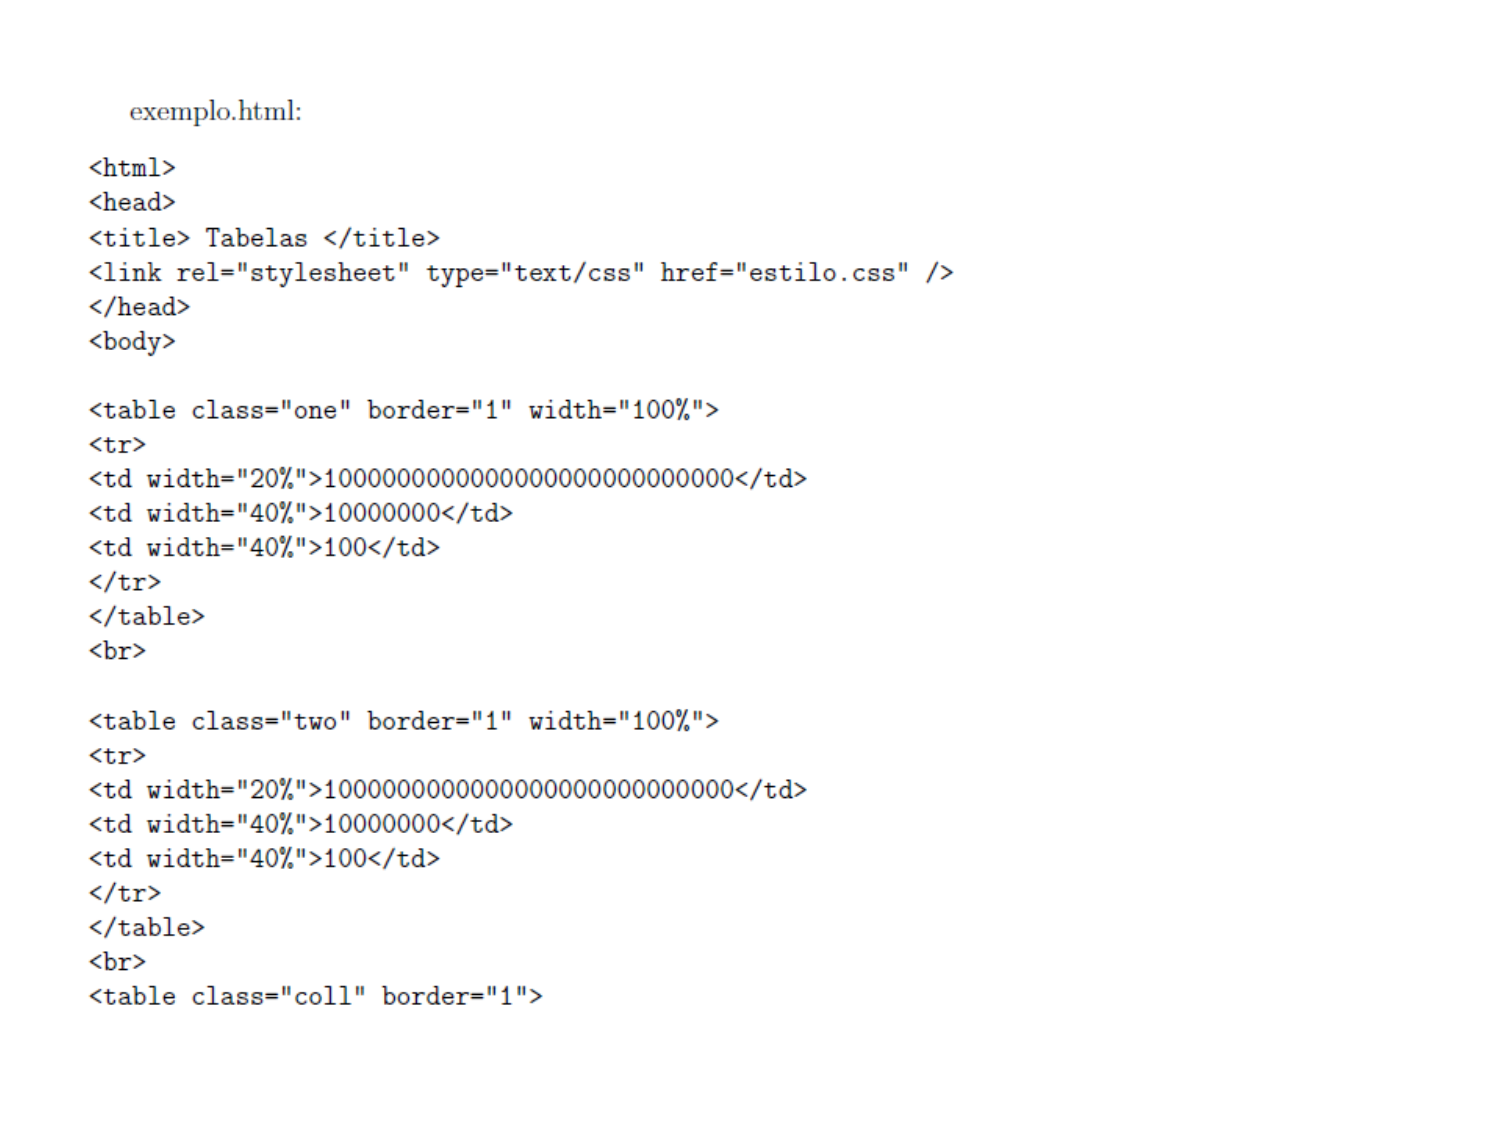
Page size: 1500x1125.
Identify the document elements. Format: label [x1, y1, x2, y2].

picture [52, 77, 1029, 1019]
